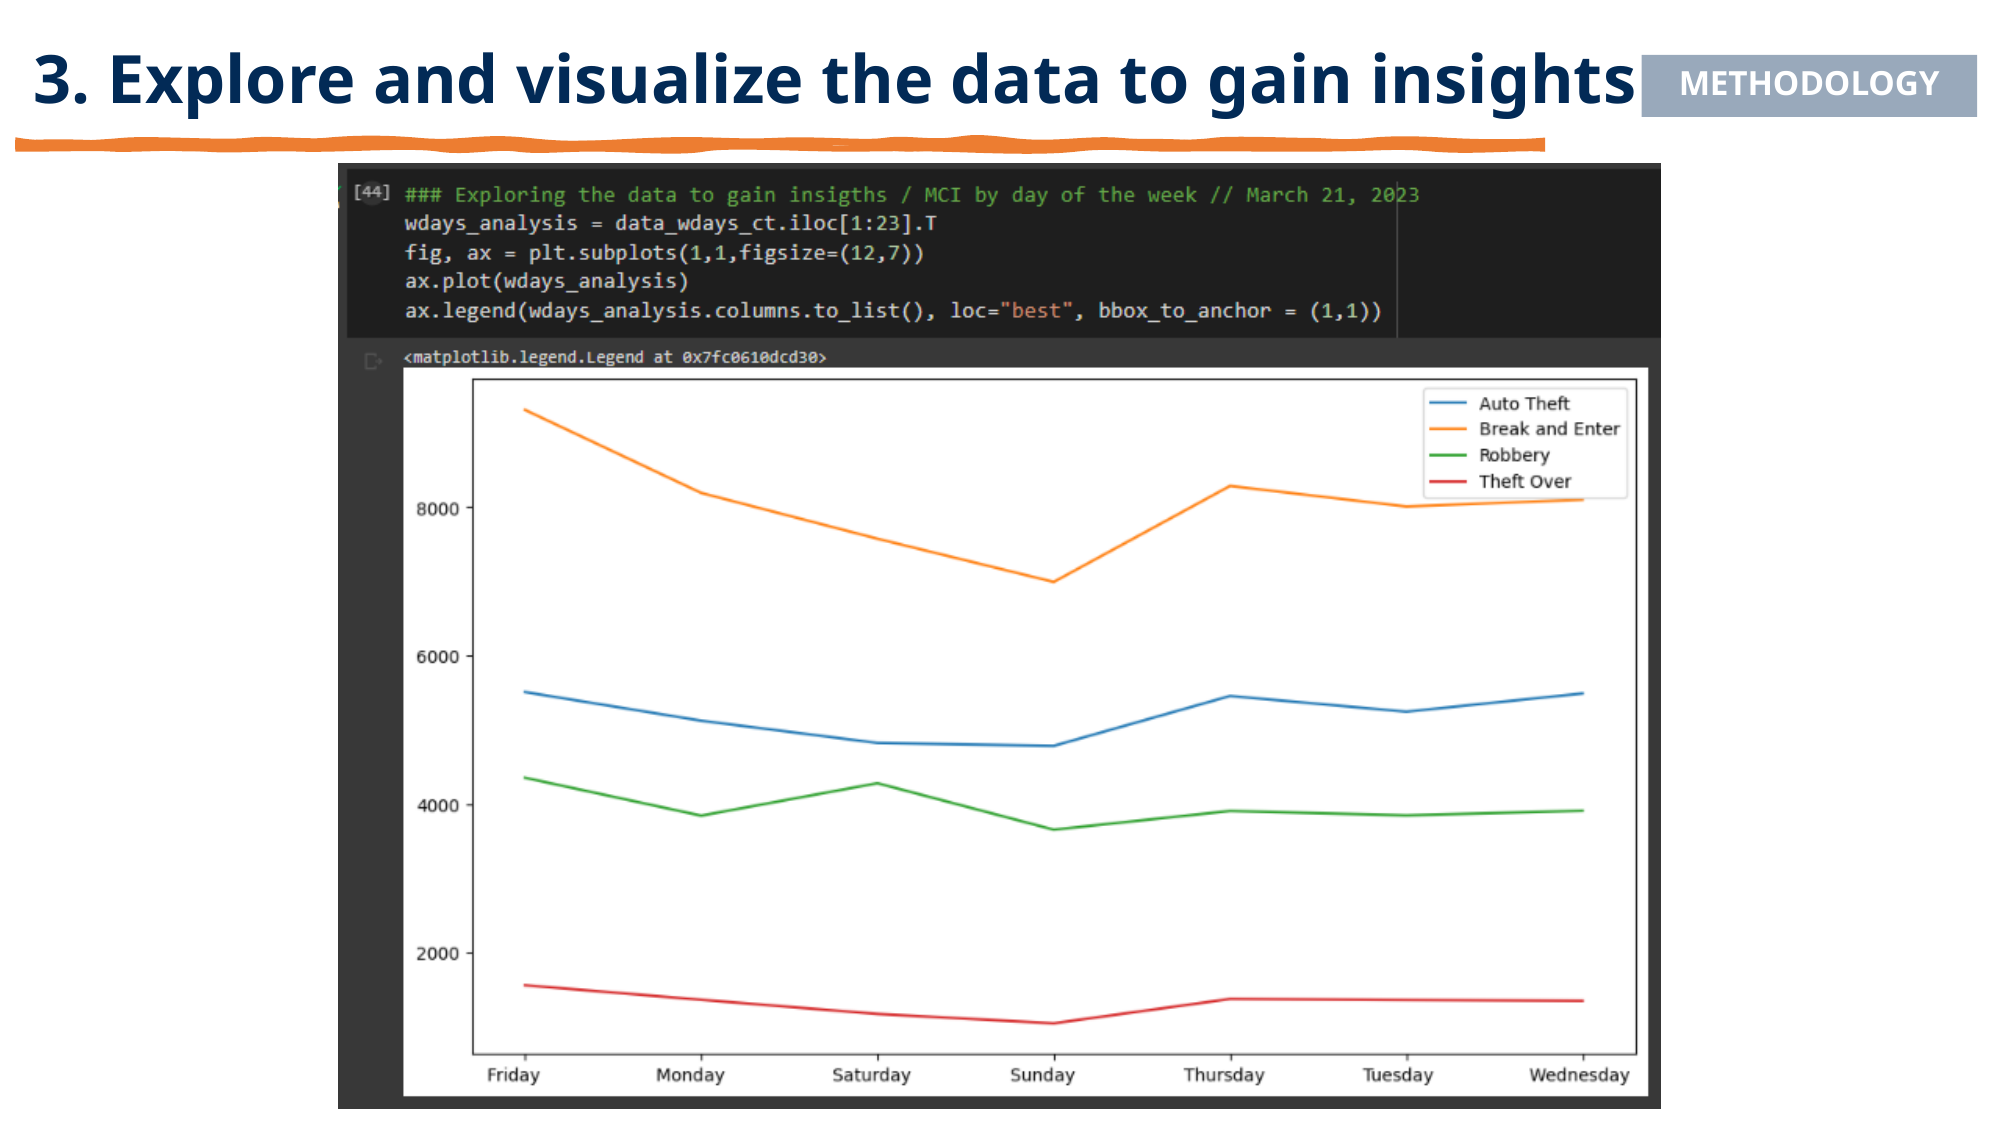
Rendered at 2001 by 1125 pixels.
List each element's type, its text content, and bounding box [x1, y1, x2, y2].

picture [338, 163, 1662, 1109]
text_box 3. Explore and visualize the data to gain insights [18, 15, 1978, 149]
